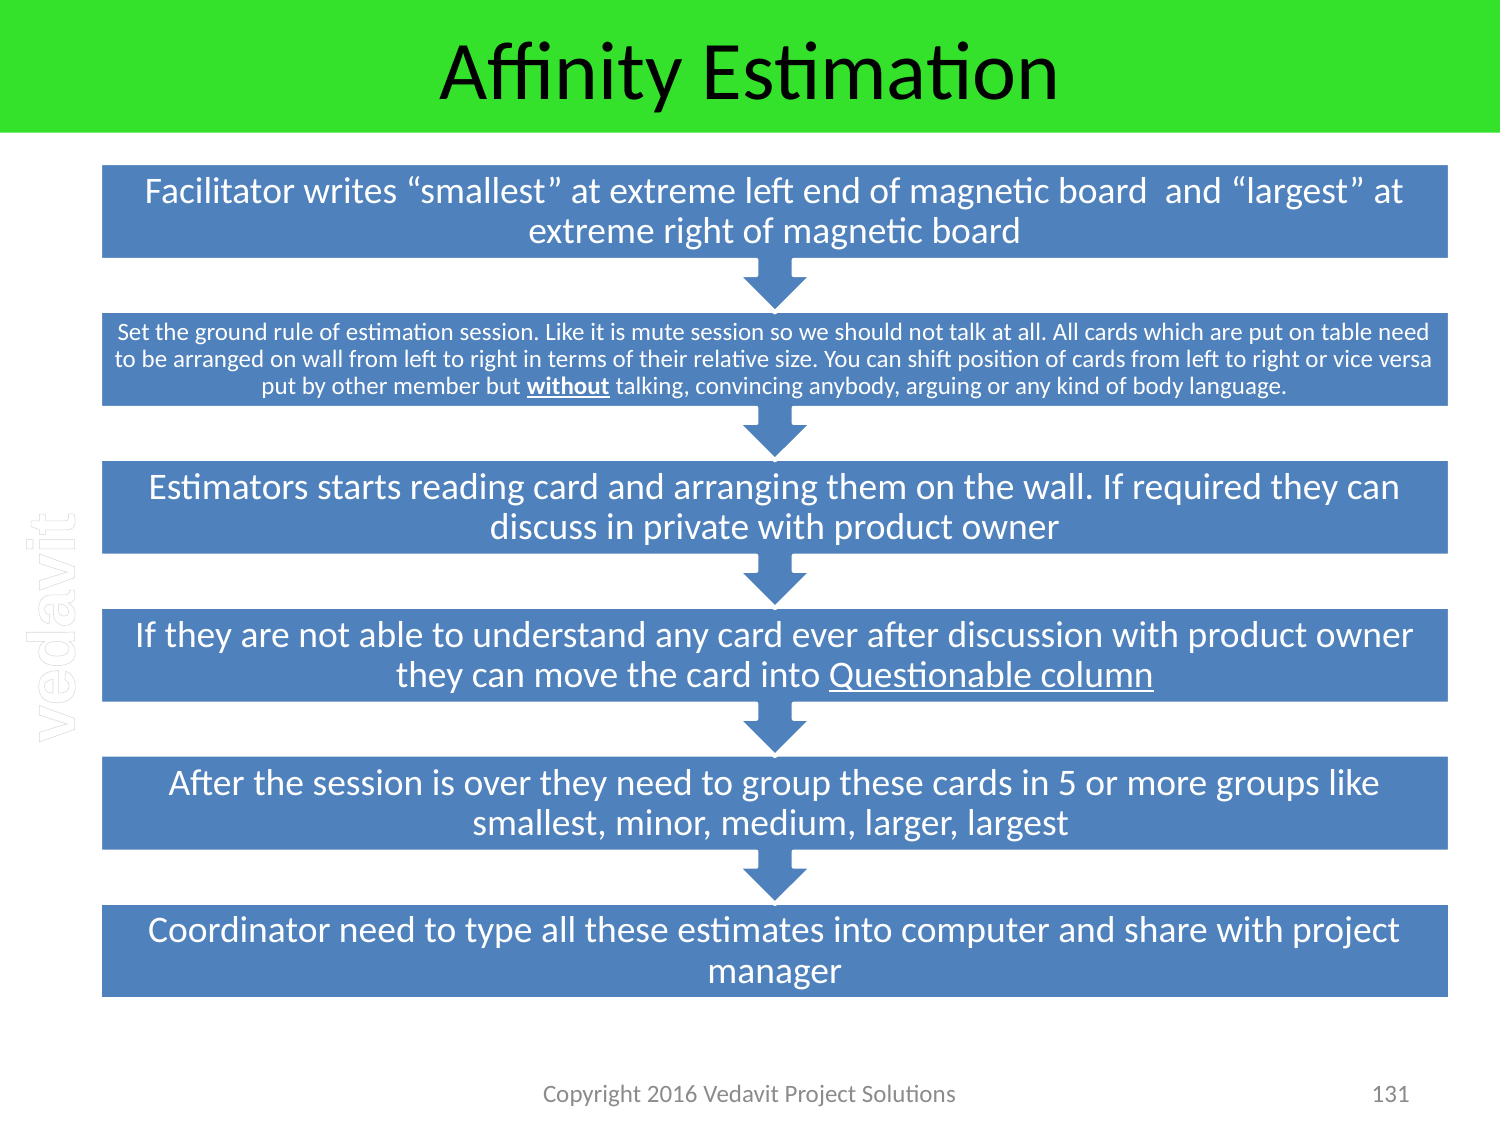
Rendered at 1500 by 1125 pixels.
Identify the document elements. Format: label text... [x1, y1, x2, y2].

slide_number 131 [1074, 1062, 1425, 1123]
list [99, 162, 1451, 1001]
footer Copyright 2016 Vedavit Project Solutions [512, 1062, 988, 1123]
title Affinity Estimation [0, 0, 1500, 133]
